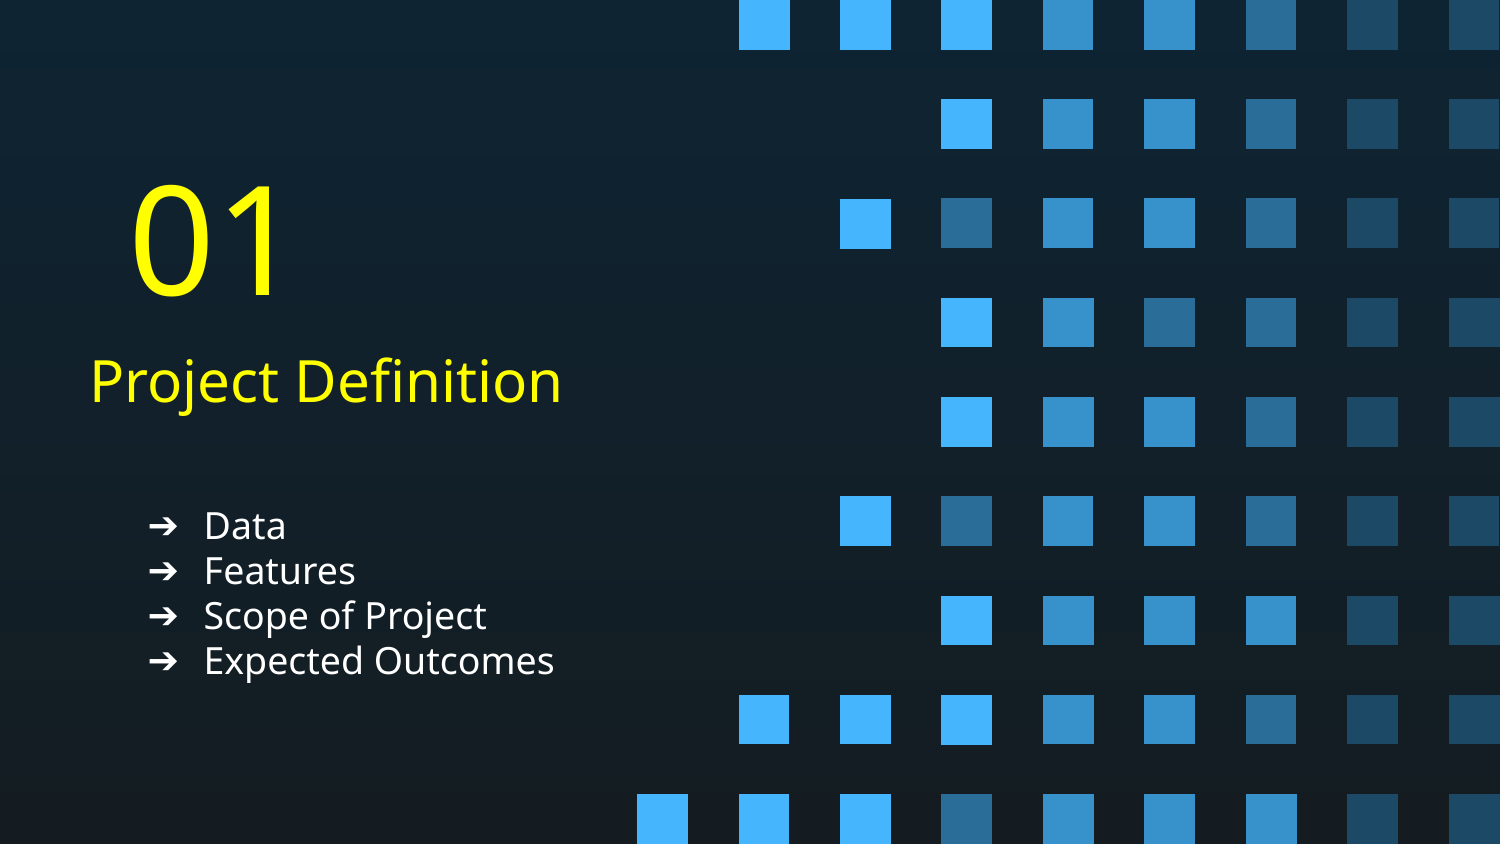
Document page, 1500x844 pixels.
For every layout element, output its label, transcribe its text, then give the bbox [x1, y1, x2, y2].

title 01 [113, 154, 566, 317]
subtitle Data Features Scope of Project Expected Outcomes [113, 533, 641, 650]
title Project Definition [74, 328, 758, 491]
